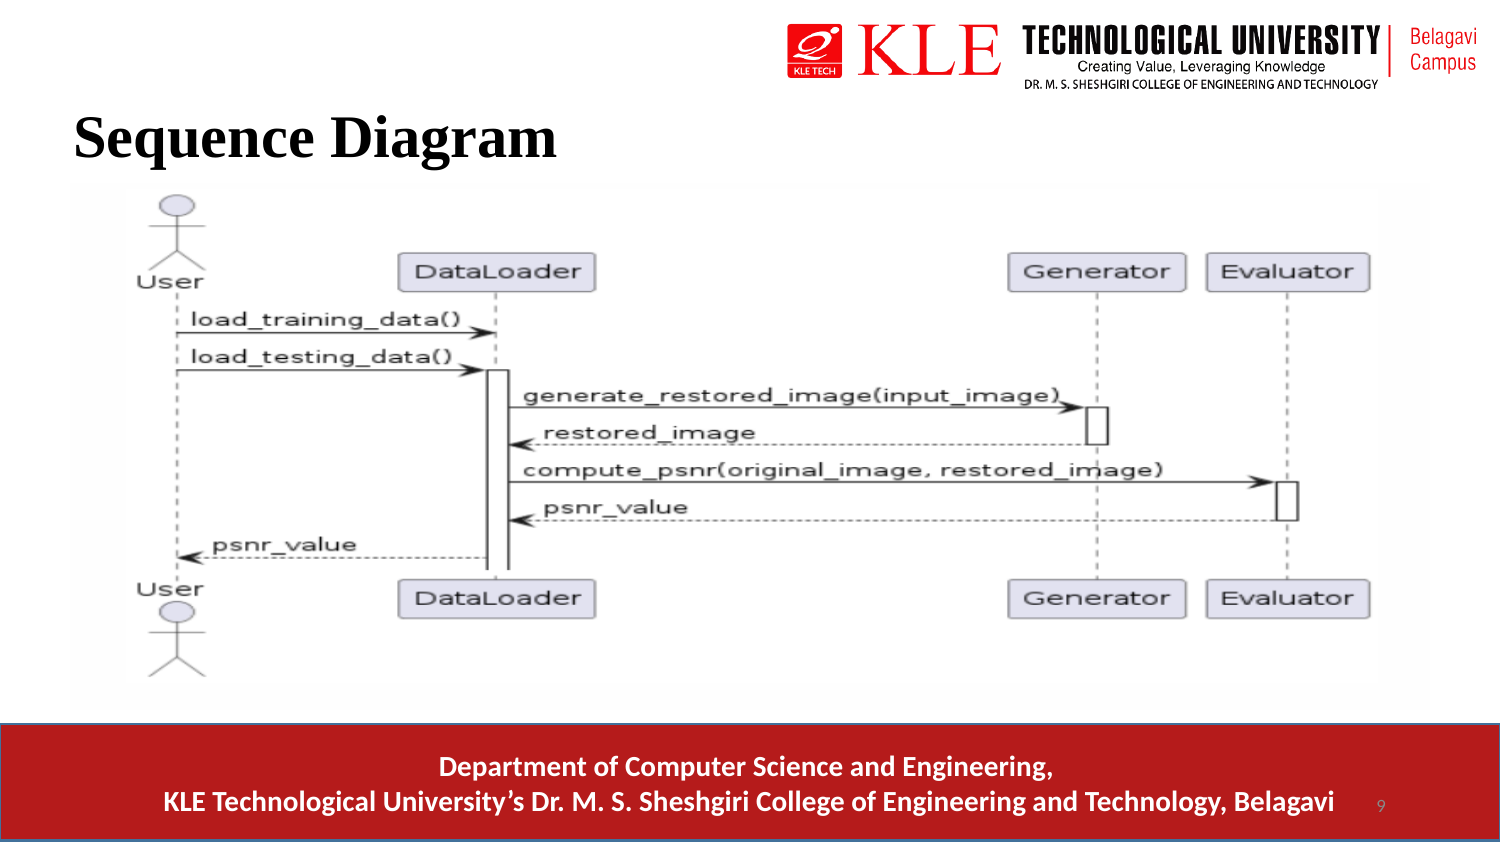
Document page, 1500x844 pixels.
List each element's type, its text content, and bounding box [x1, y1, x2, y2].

picture [783, 16, 1486, 96]
slide_number 9 [1059, 782, 1397, 827]
picture [70, 183, 1430, 711]
text_box Department of Computer Science and Engineering, KLE Technological University’s Dr. M. S. Sheshgiri College of Engineering and Technology, Belagavi [0, 723, 1500, 841]
text_box Sequence Diagram [58, 82, 657, 161]
